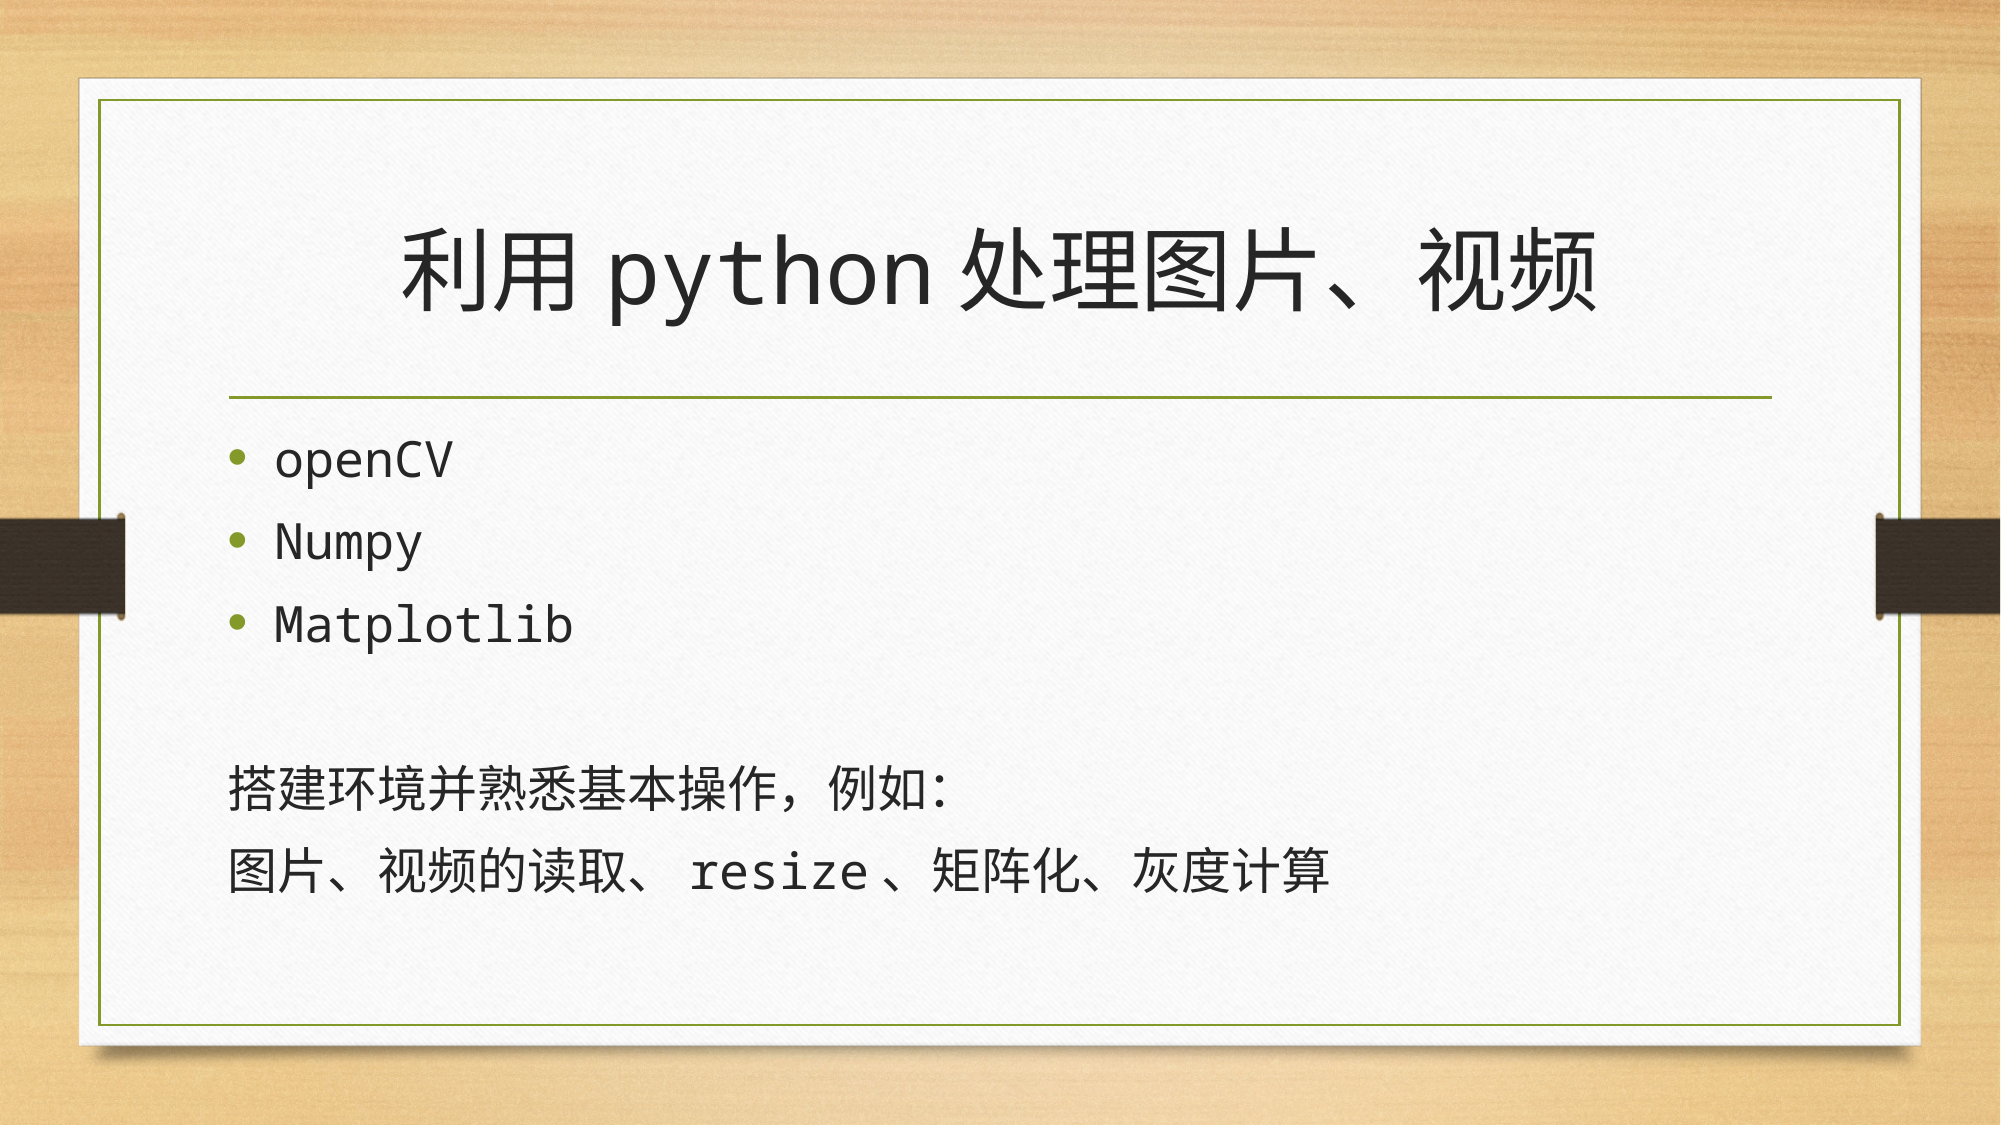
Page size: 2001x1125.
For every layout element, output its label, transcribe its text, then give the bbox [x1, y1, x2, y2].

list openCV Numpy Matplotlib 搭建环境并熟悉基本操作，例如： 图片、视频的读取、resize、矩阵化、灰度计算 [212, 419, 1788, 964]
picture [0, 0, 2001, 1125]
title 利用python处理图片、视频 [212, 161, 1788, 375]
